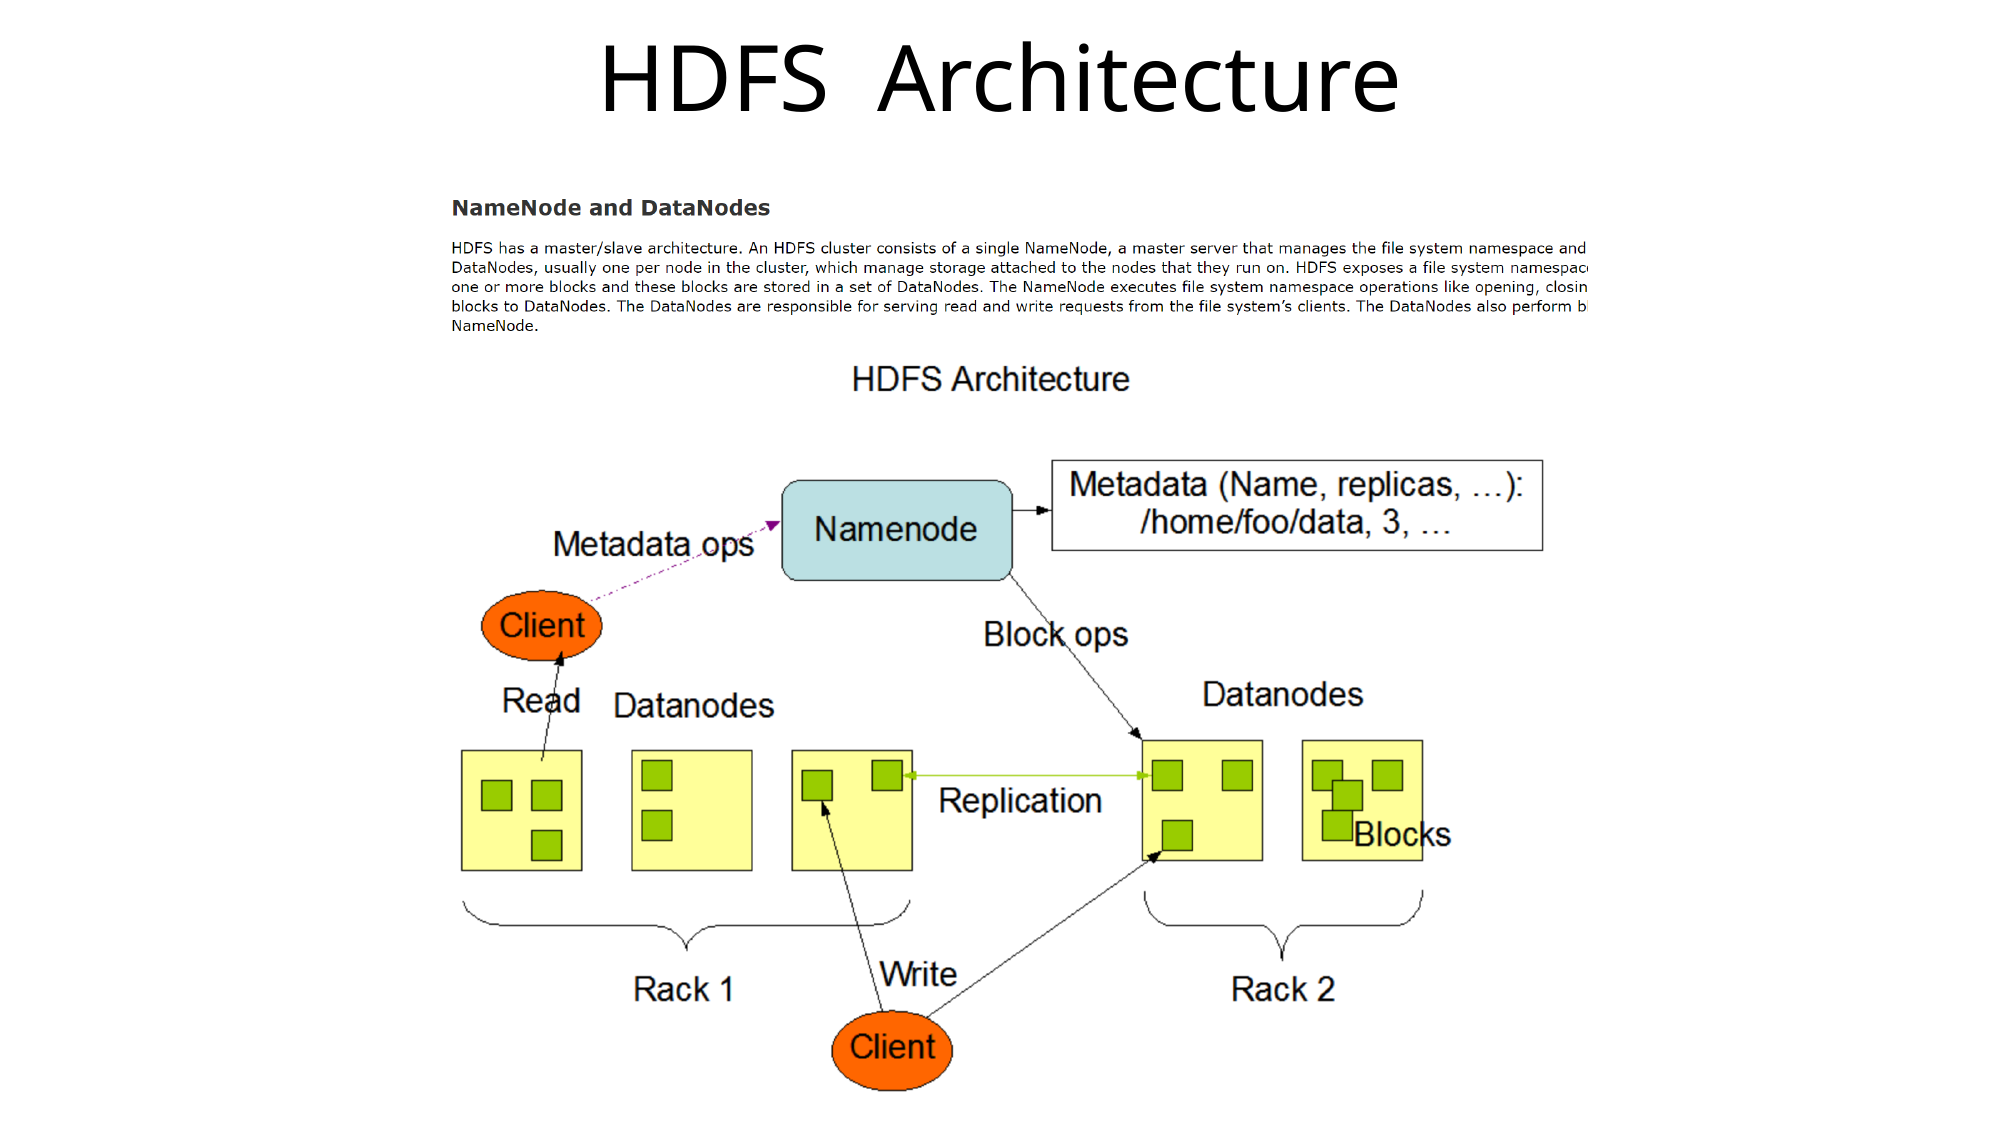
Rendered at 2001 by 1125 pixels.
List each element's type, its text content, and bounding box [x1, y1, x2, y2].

picture [434, 185, 1588, 1105]
title HDFS Architecture [137, 13, 1863, 151]
